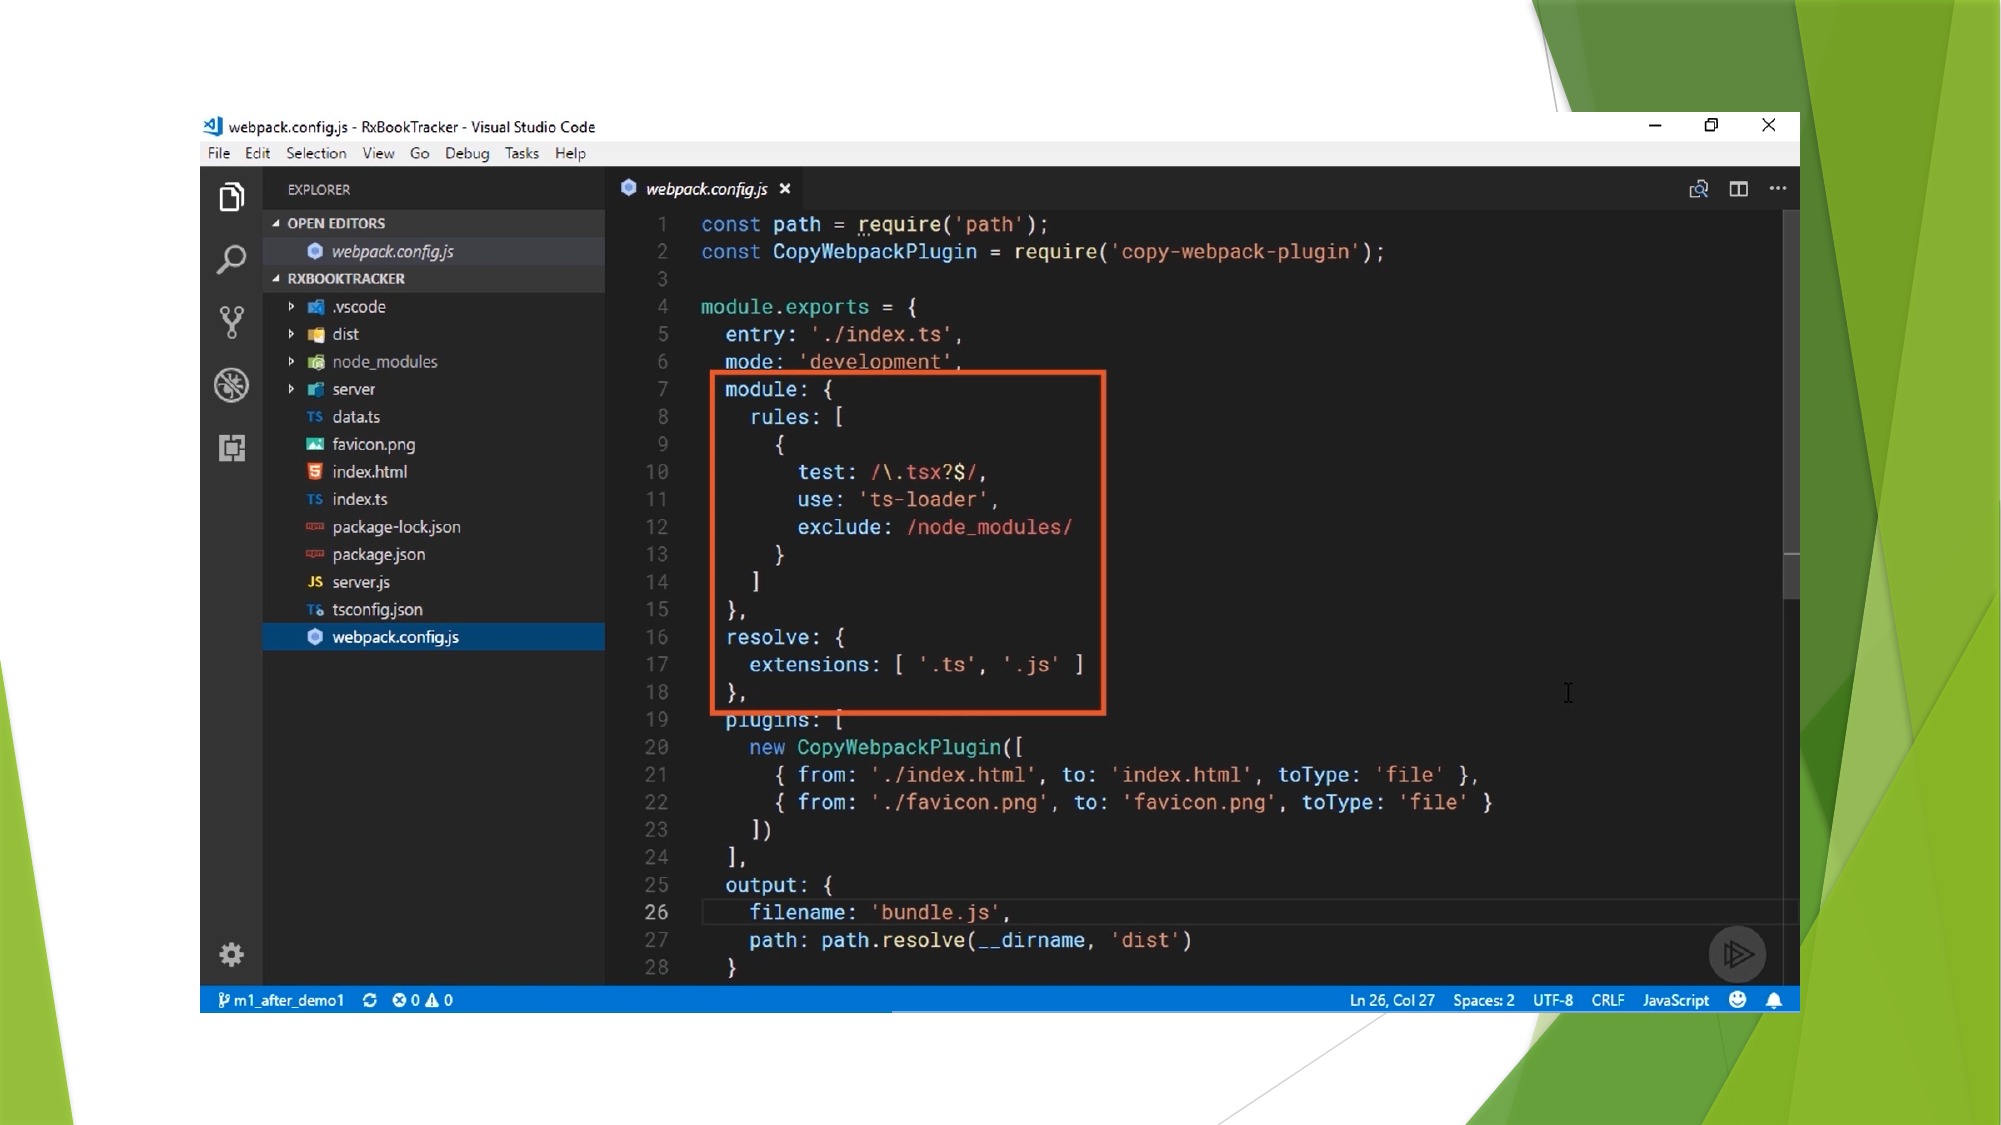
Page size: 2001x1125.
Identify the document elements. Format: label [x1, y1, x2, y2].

picture [199, 111, 1801, 1013]
